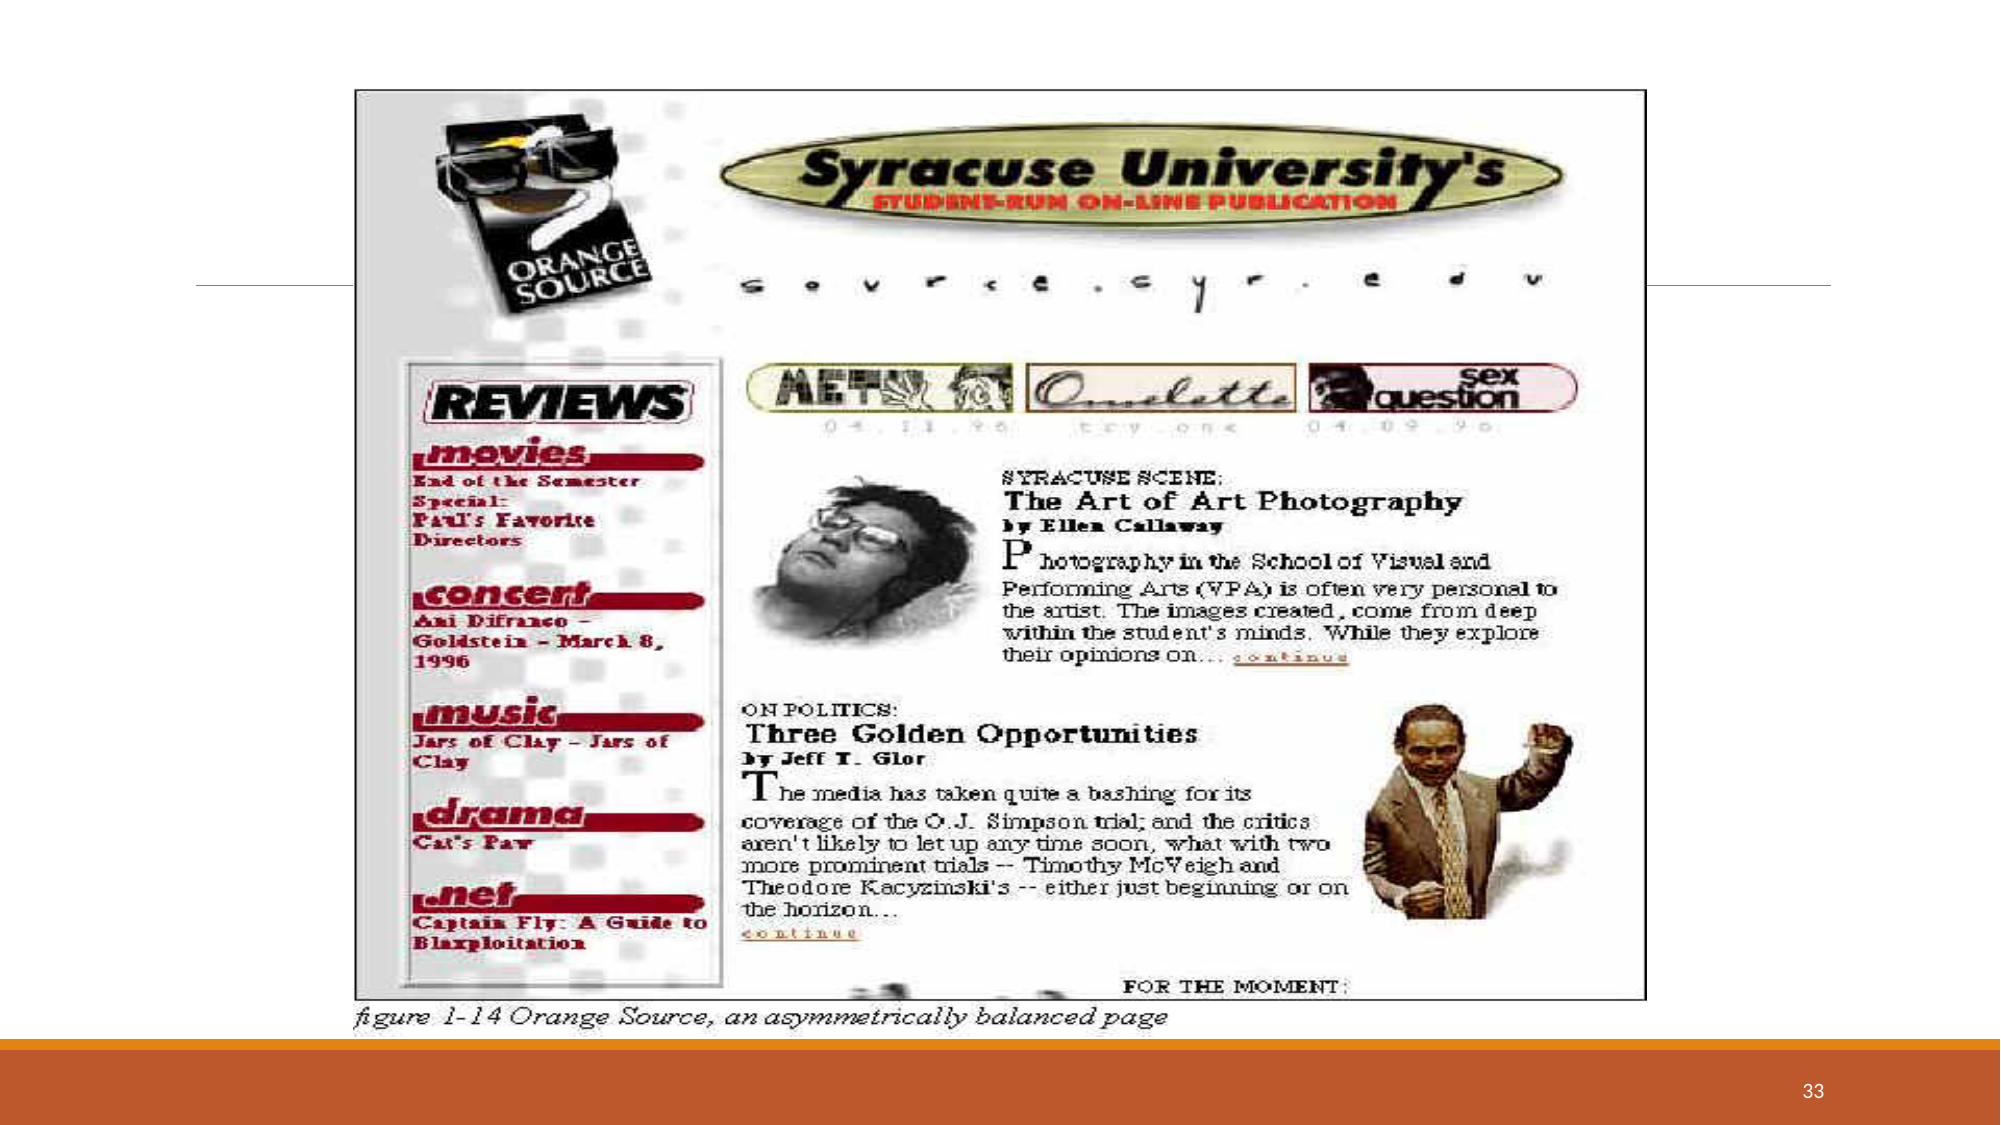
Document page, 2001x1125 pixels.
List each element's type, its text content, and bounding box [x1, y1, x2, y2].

picture [352, 87, 1648, 1038]
slide_number 33 [1624, 1059, 1840, 1120]
